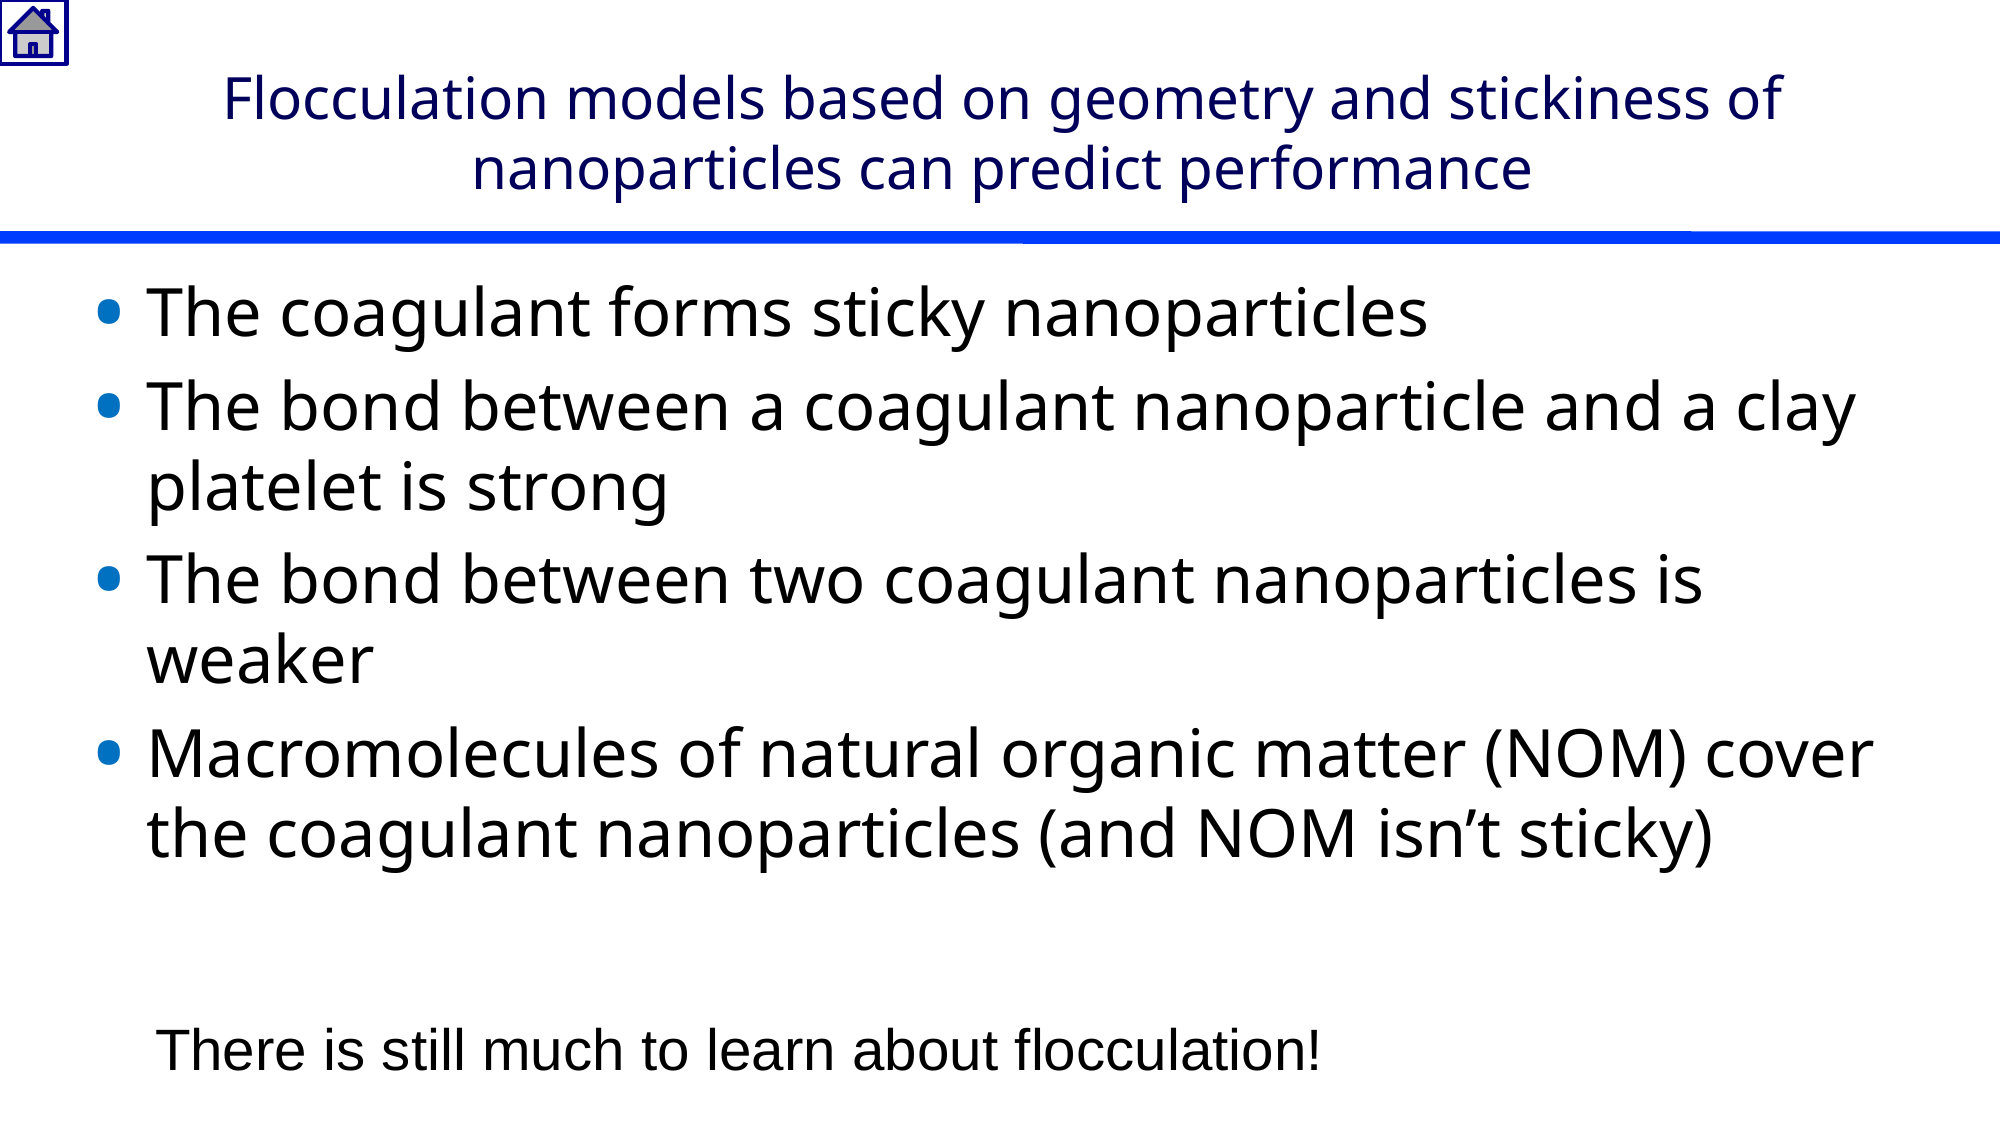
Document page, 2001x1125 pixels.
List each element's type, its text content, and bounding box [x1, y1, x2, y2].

title Flocculation models based on geometry and stickiness of nanoparticles can predict performance [75, 37, 1930, 225]
text_box There is still much to learn about flocculation! [140, 1004, 1388, 1090]
list The coagulant forms sticky nanoparticles The bond between a coagulant nanoparticle and a clay platelet is strong The bond between two coagulant nanoparticles is weaker Macromolecules of natural organic matter (NOM) cover the coagulant nanoparticles (and NOM isn’t sticky) [74, 262, 1930, 1006]
